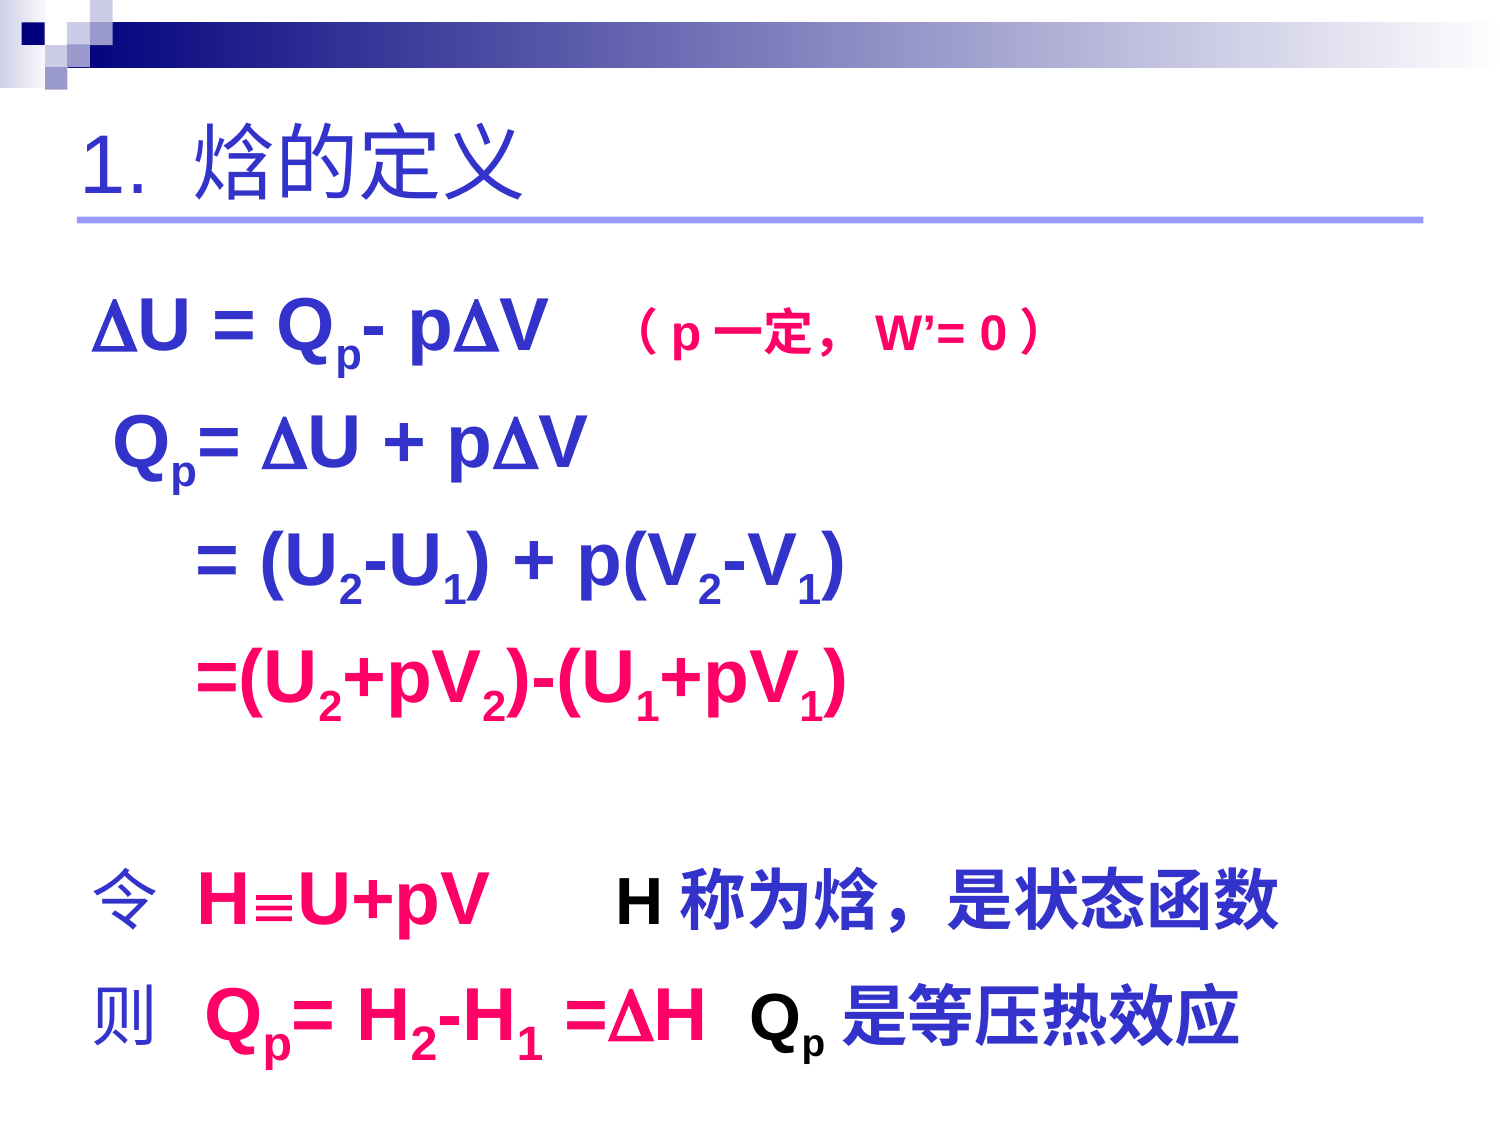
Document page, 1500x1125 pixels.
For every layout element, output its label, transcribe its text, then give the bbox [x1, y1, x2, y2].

title 1. 焓的定义 [64, 66, 922, 254]
list U = Qp- pV （p一定，W’= 0） Qp= U + pV = (U2-U1) + p(V2-V1) =(U2+pV2)-(U1+pV1) 令 HU+pV H称为焓，是状态函数 则 Qp= H2-H1 =H Qp是等压热效应 [76, 267, 1436, 1047]
